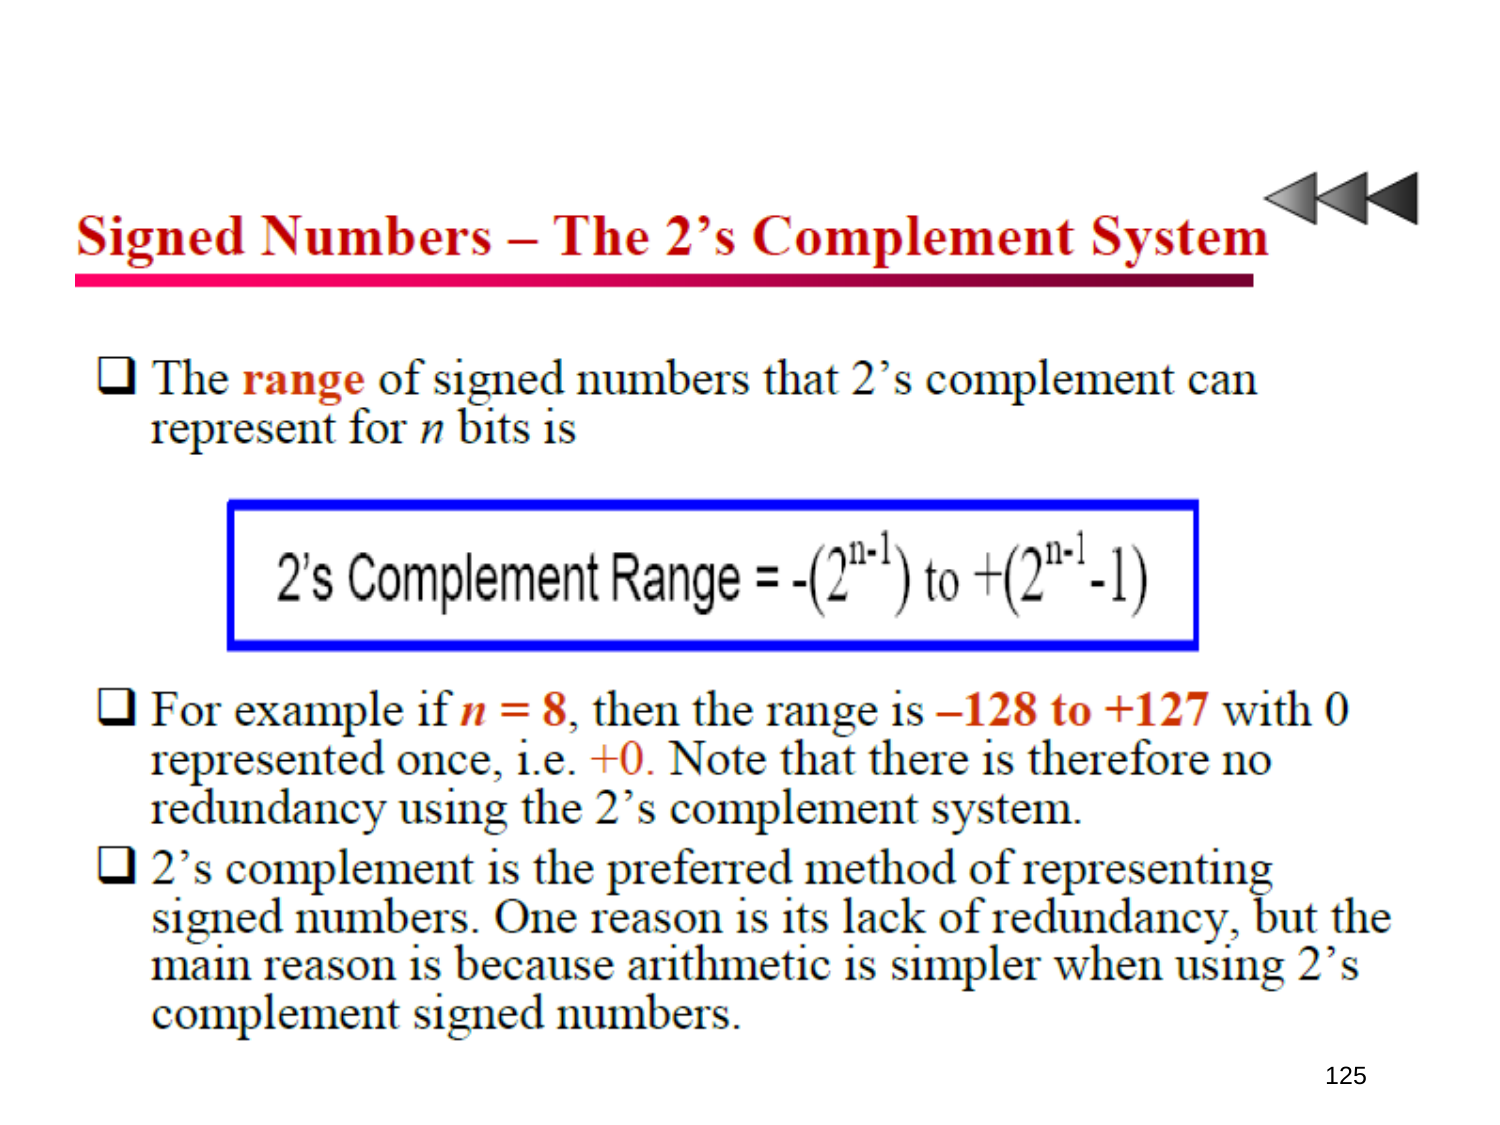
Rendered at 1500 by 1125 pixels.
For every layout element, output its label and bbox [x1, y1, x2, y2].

picture [74, 37, 1425, 1050]
